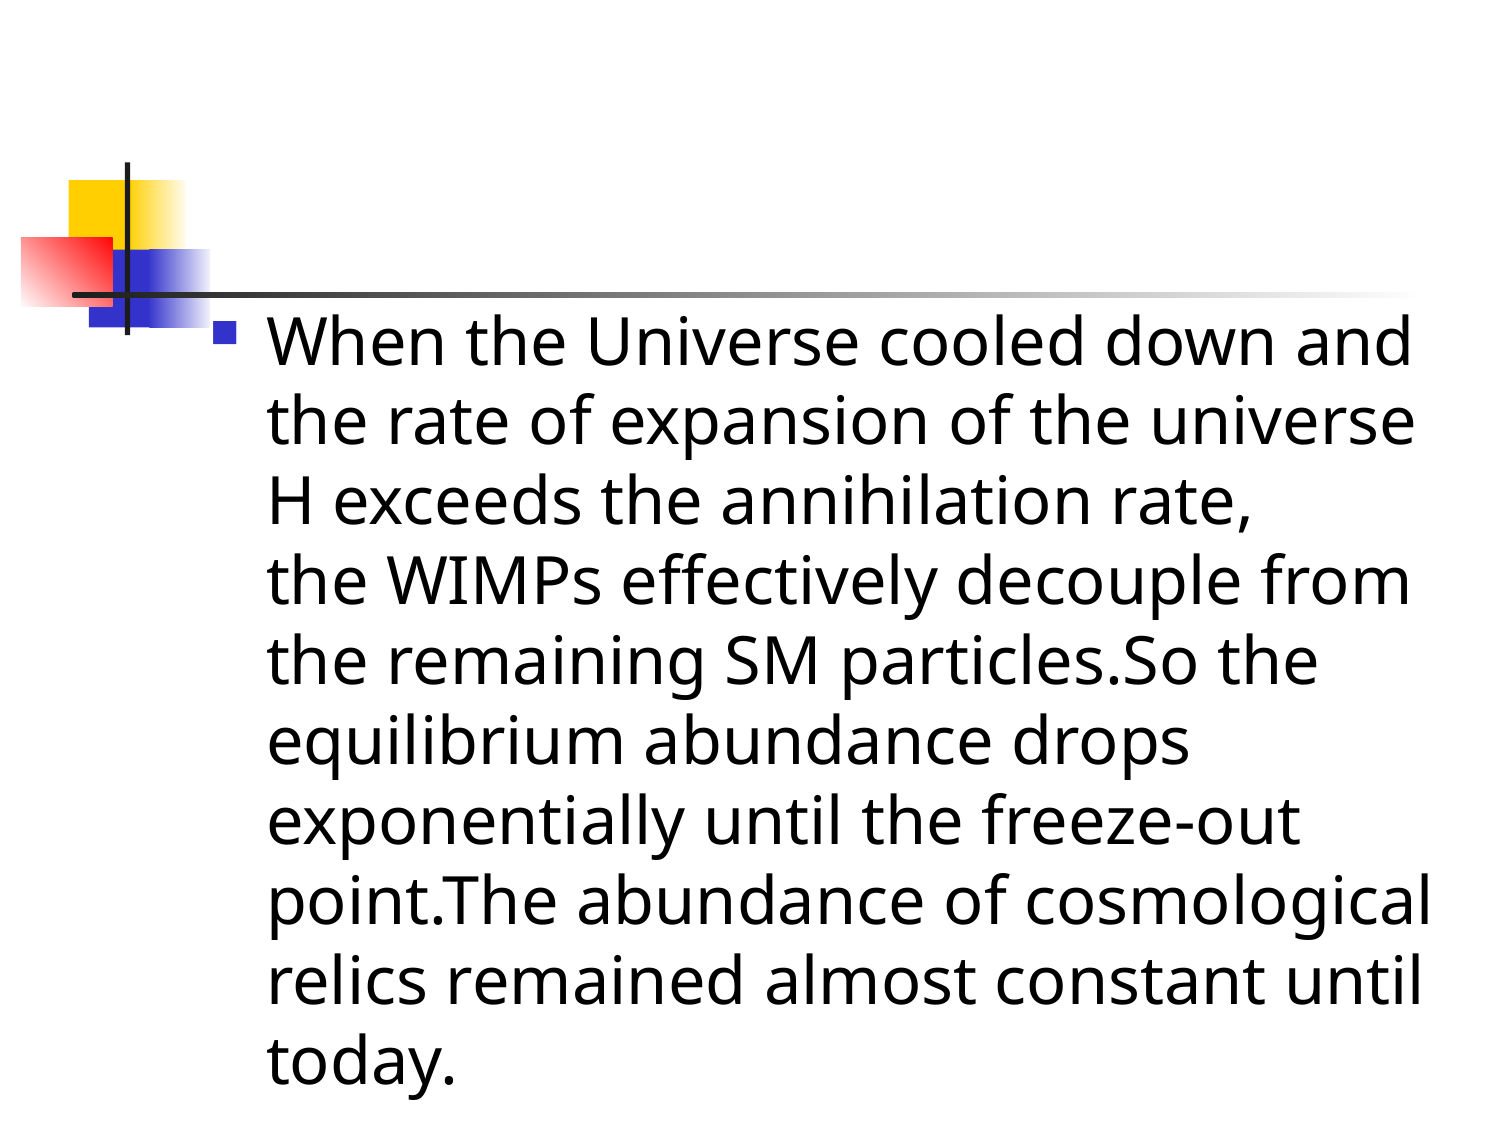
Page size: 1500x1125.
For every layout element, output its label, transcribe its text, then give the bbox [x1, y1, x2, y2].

list When the Universe cooled down and the rate of expansion of the universe H exceeds the annihilation rate, the WIMPs effectively decouple from the remaining SM particles.So the equilibrium abundance drops exponentially until the freeze-out point.The abundance of cosmological relics remained almost constant until today. [194, 290, 1471, 966]
